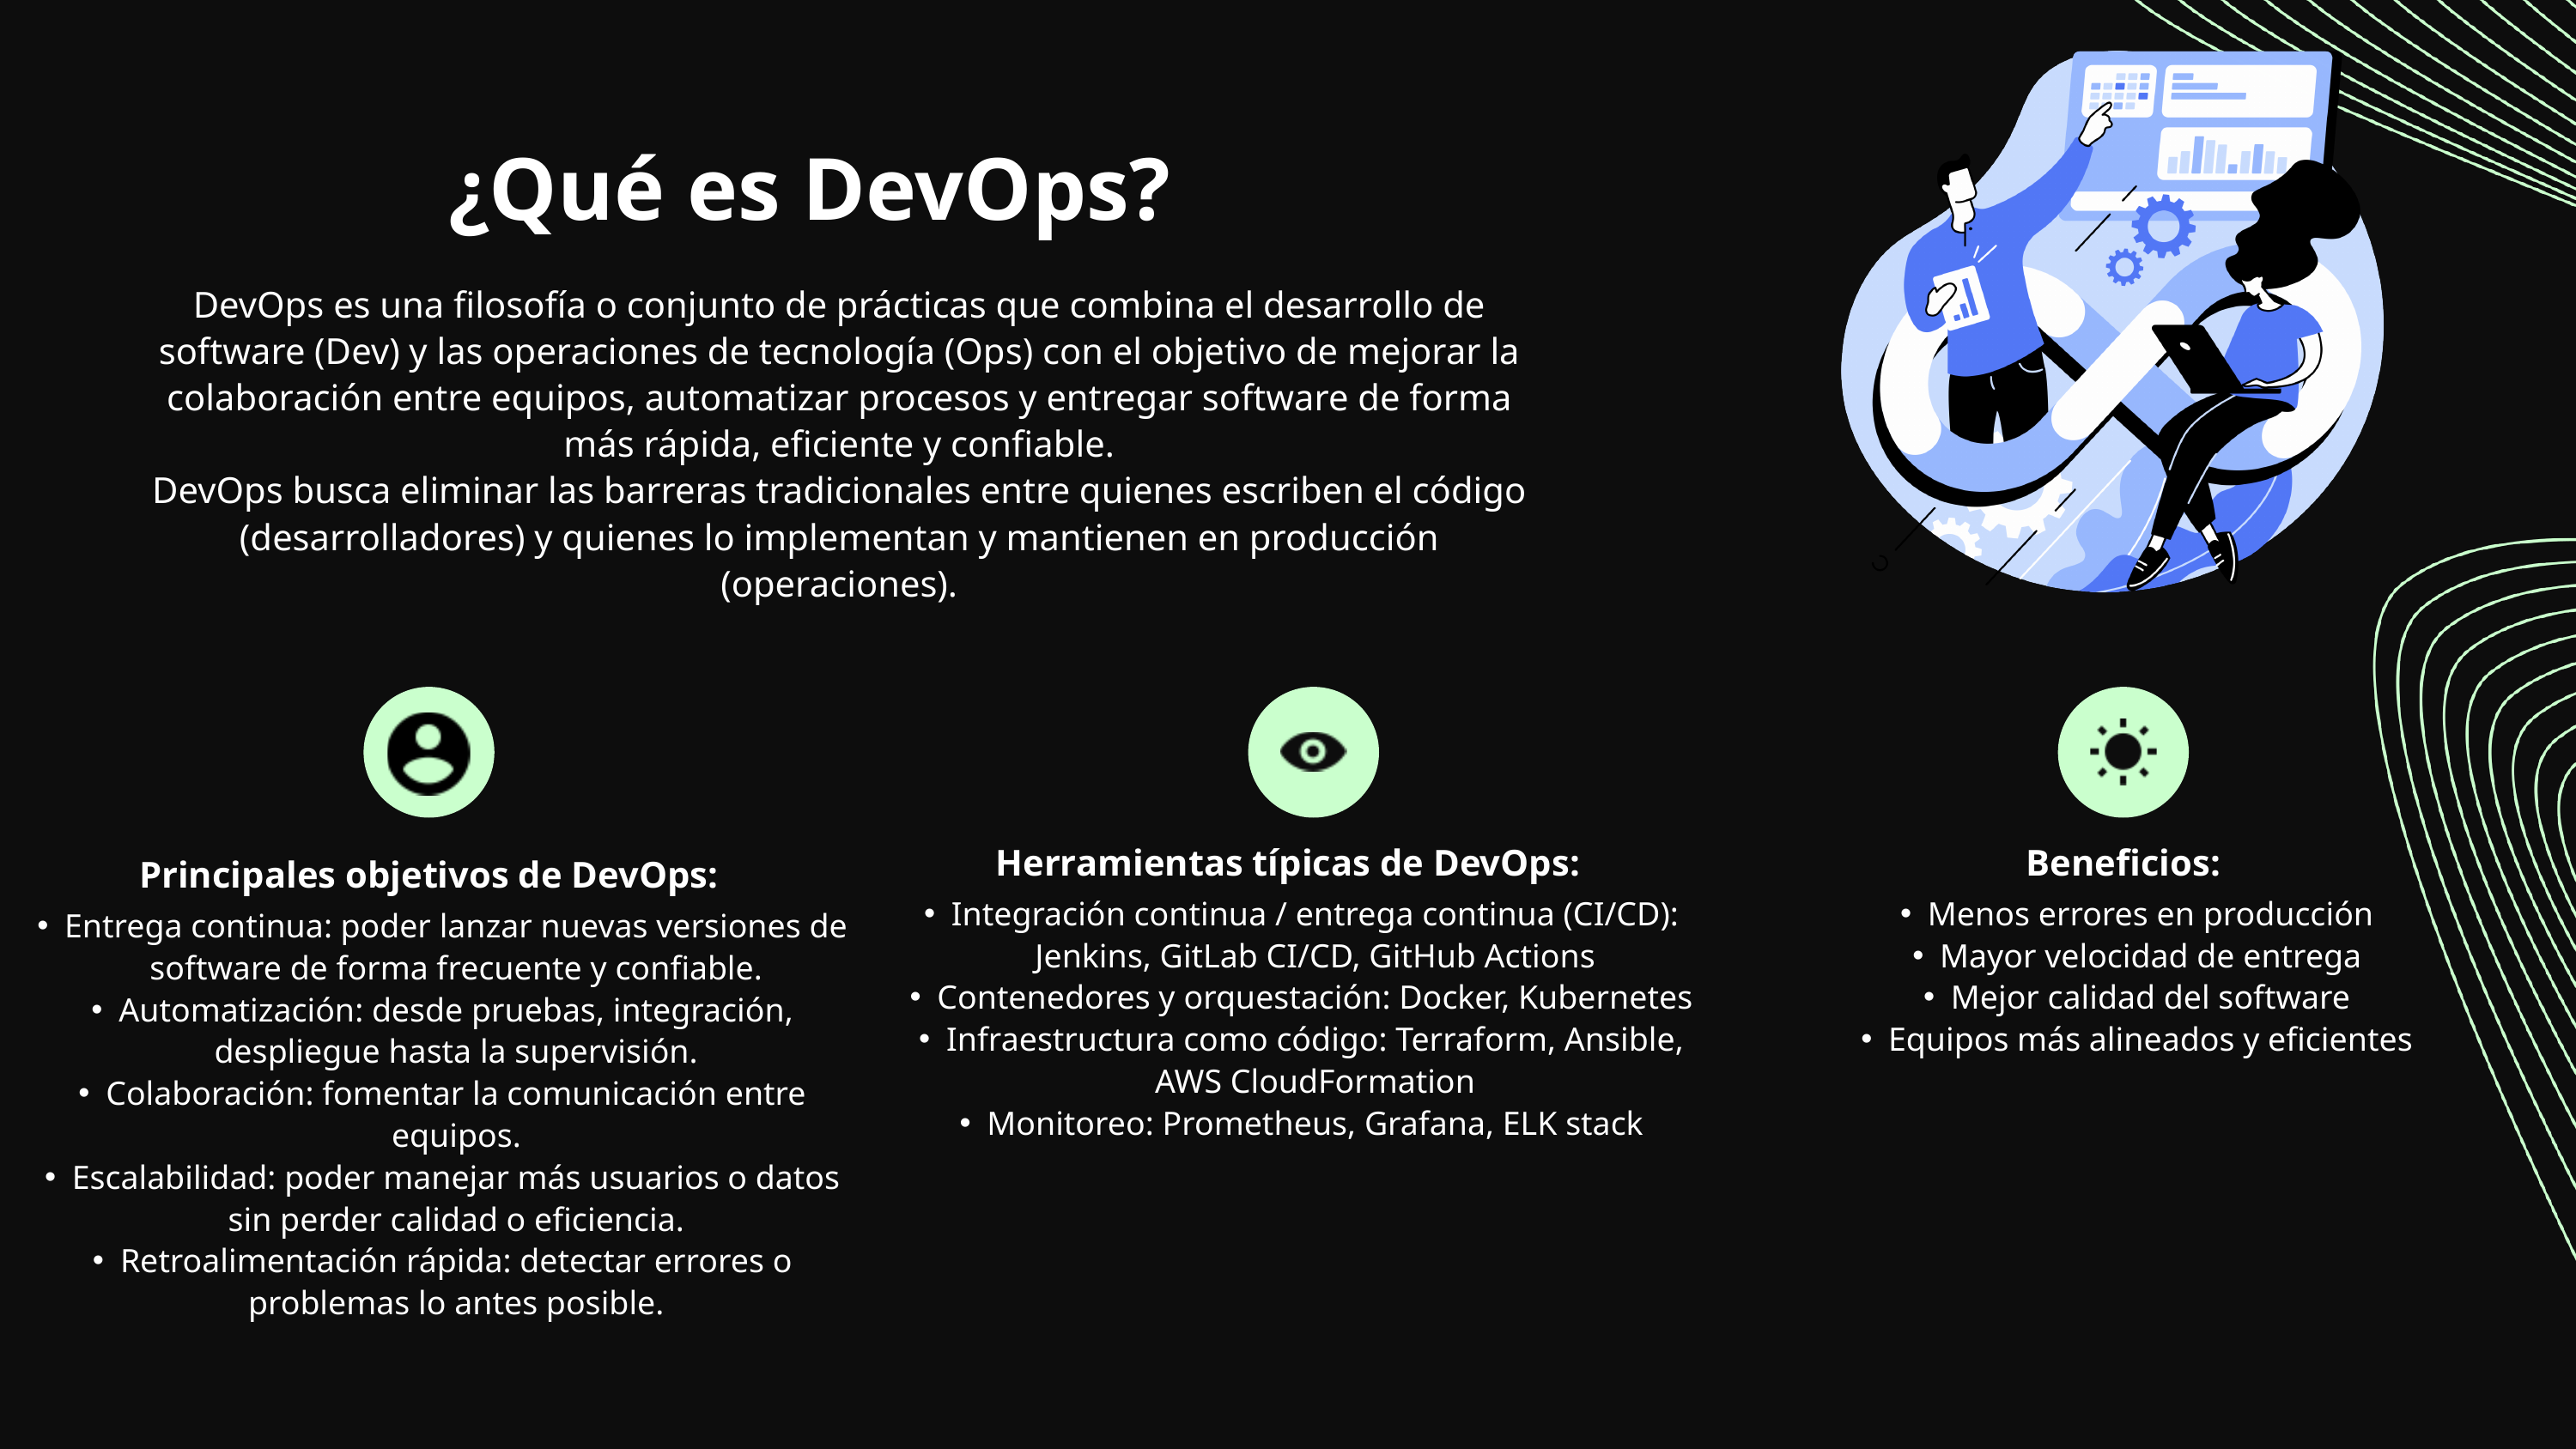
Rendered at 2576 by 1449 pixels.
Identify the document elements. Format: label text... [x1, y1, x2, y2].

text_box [0, 852, 859, 1361]
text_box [859, 840, 1717, 1141]
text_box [1782, 840, 2465, 1100]
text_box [363, 686, 495, 818]
text_box ¿Qué es DevOps? [305, 117, 1314, 238]
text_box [1248, 686, 1380, 818]
text_box [1836, 27, 2411, 608]
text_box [2057, 686, 2190, 818]
text_box [2123, 0, 2576, 1438]
text_box DevOps es una filosofía o conjunto de prácticas que combina el desarrollo de software (Dev) y las operaciones de tecnología (Ops) con el objetivo de mejorar la colaboración entre equipos, automatizar procesos y entregar software de forma más rápida, eficiente y confiable. DevOps busca eliminar las barreras tradicionales entre quienes escriben el código (desarrolladores) y quienes lo implementan y mantienen en producción (operaciones). [144, 278, 1534, 604]
